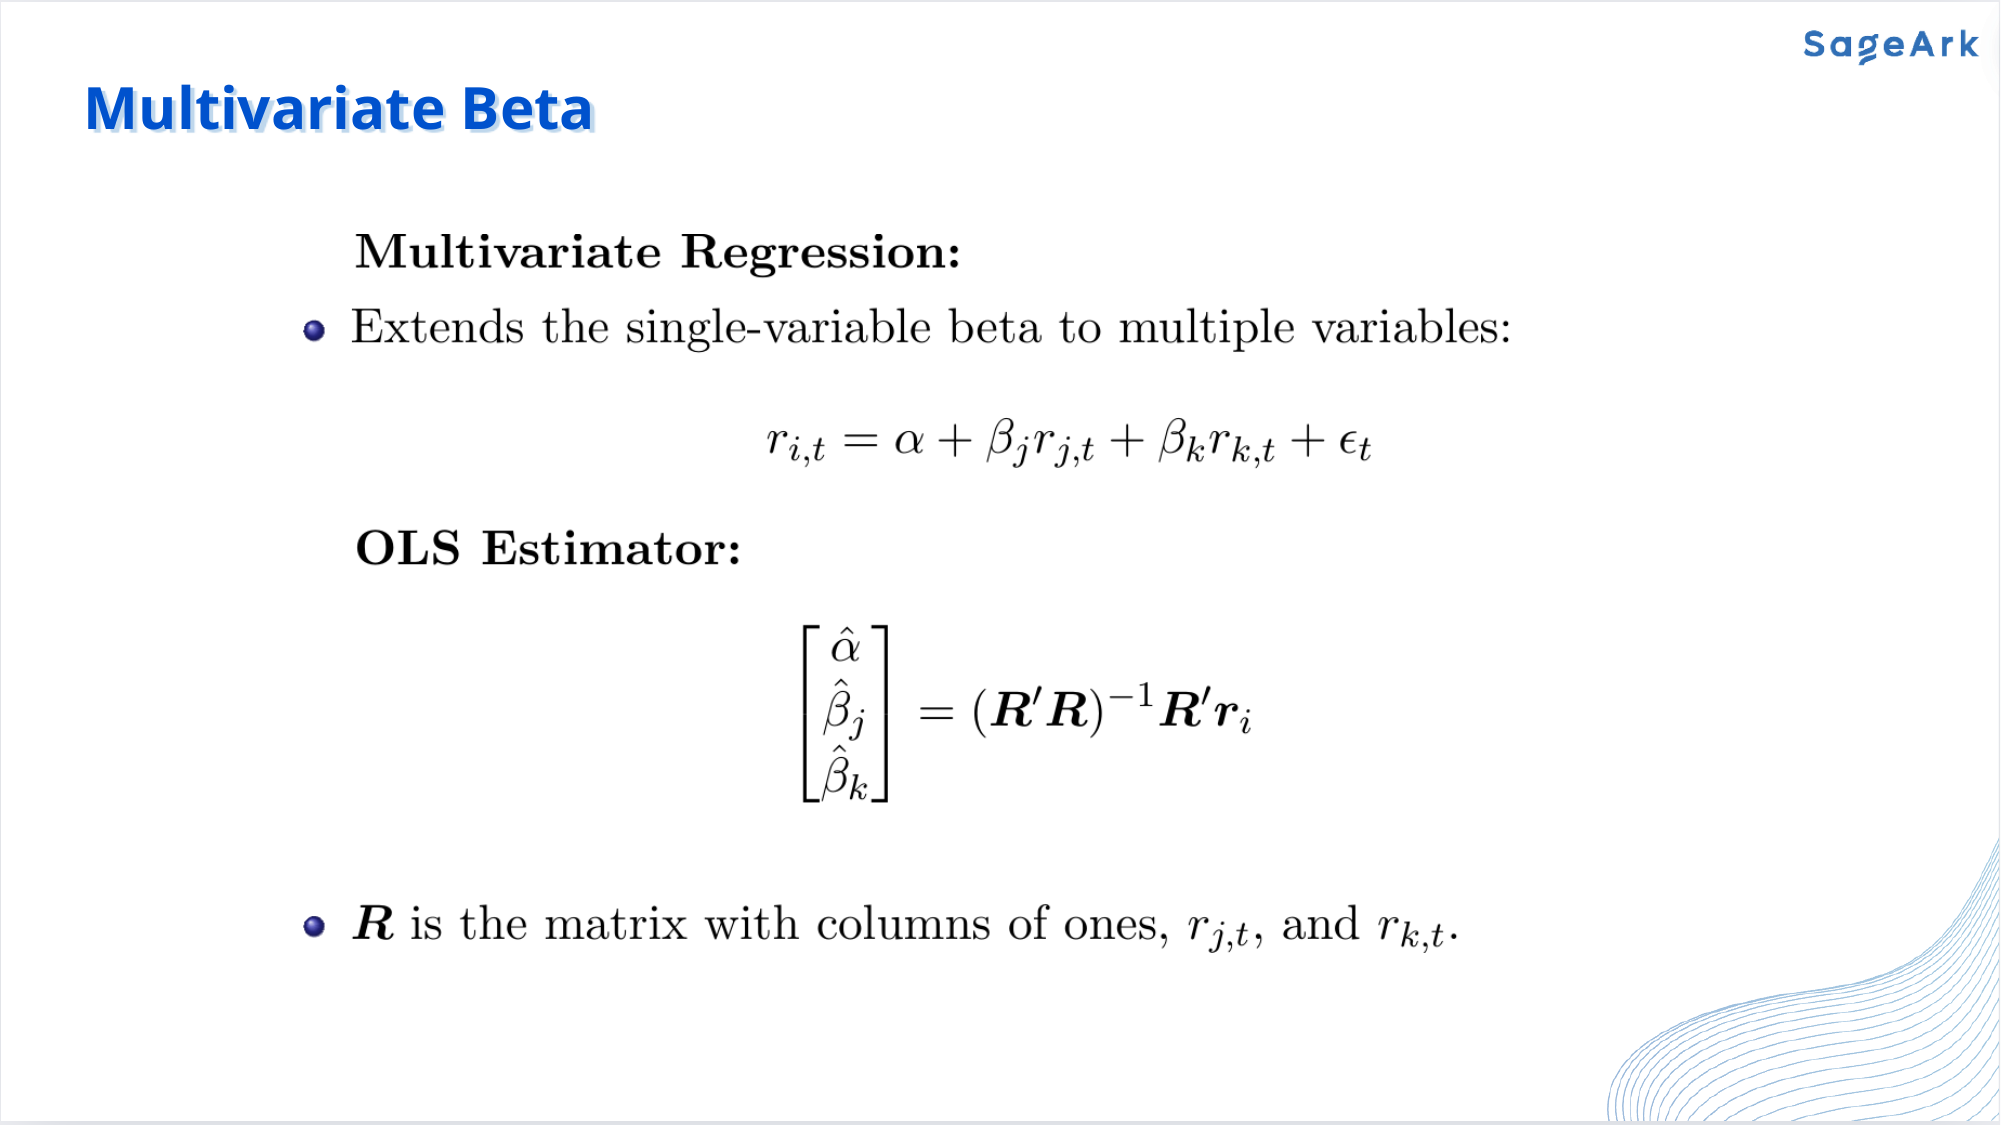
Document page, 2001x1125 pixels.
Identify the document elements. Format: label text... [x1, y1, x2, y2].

picture [0, 0, 2001, 1125]
title Multivariate Beta [68, 51, 1794, 170]
